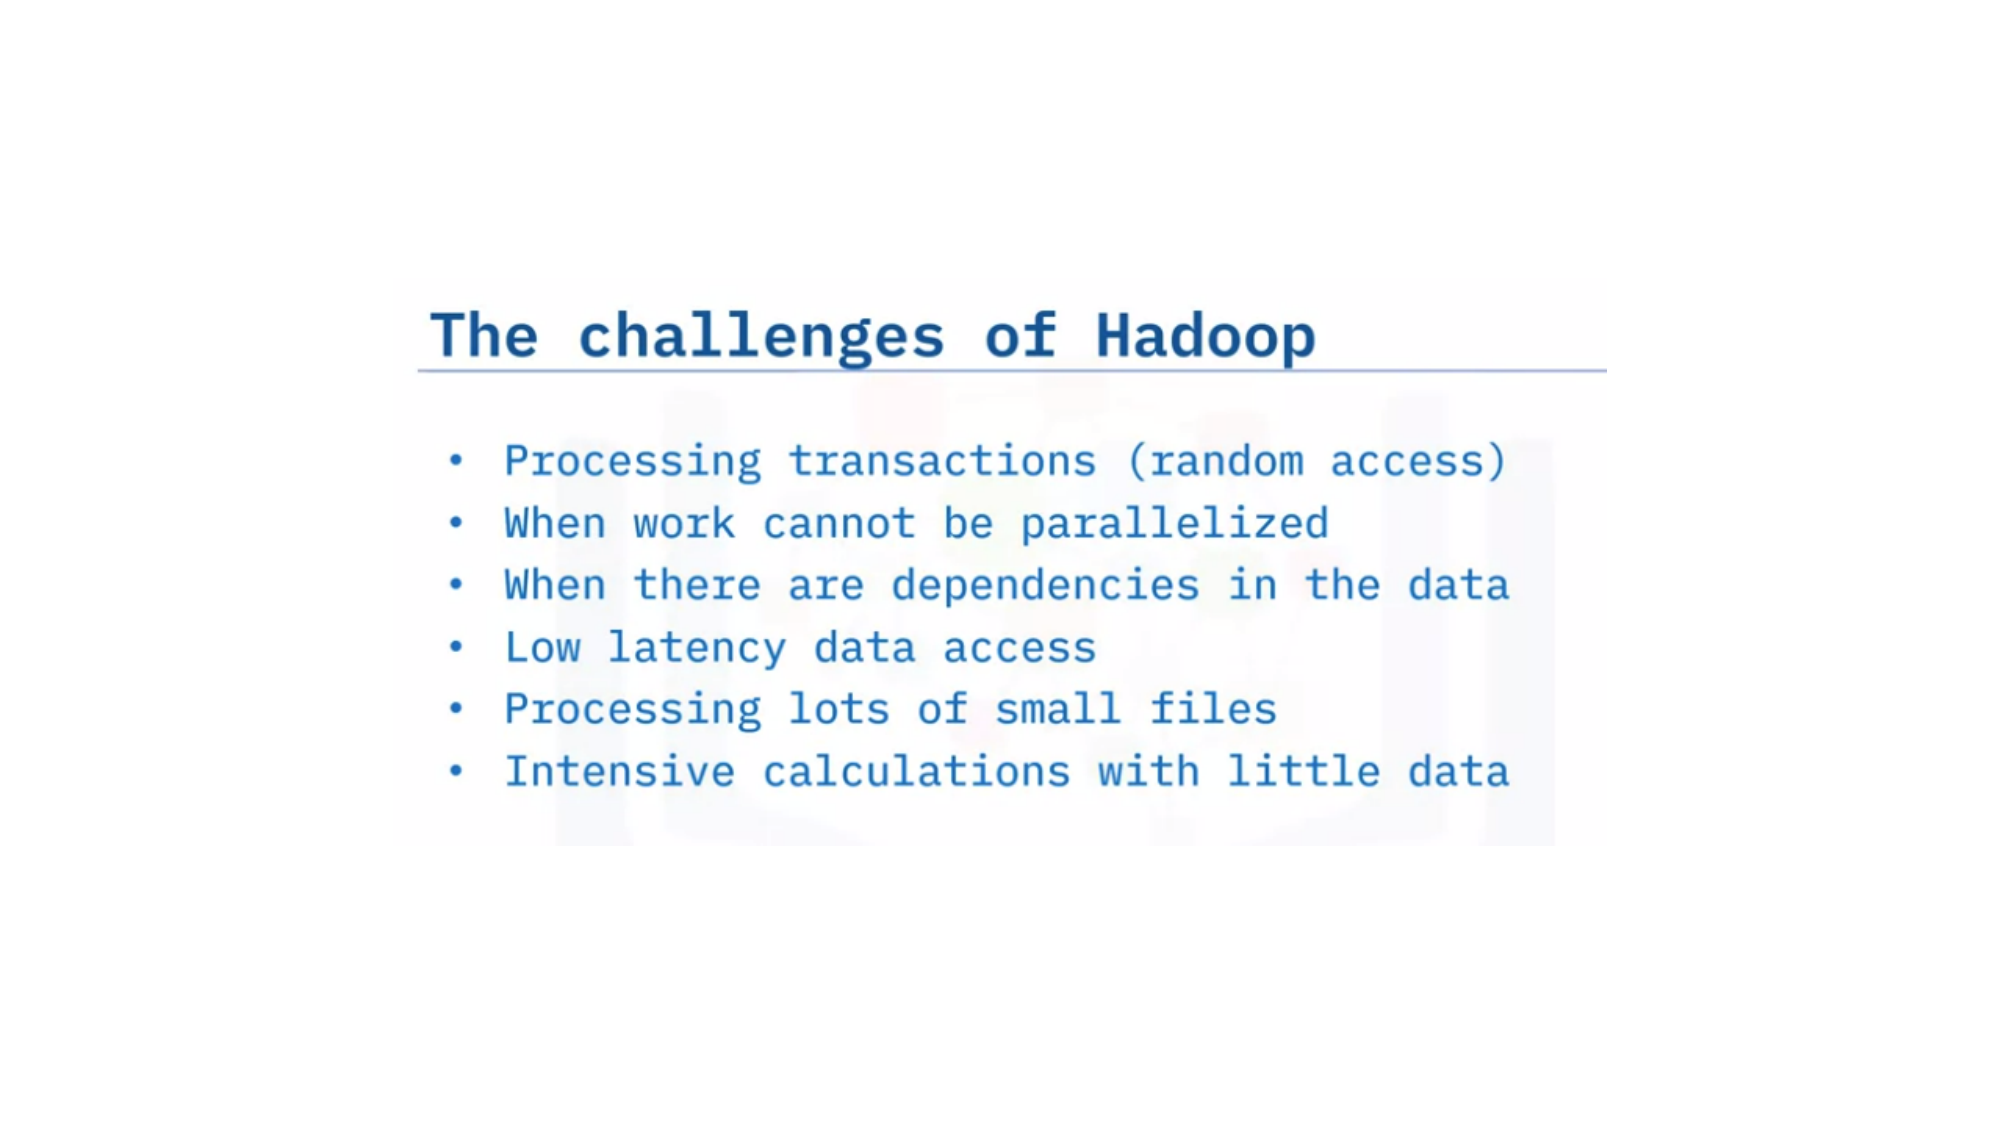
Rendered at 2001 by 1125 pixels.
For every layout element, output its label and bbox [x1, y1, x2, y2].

picture [393, 278, 1607, 846]
